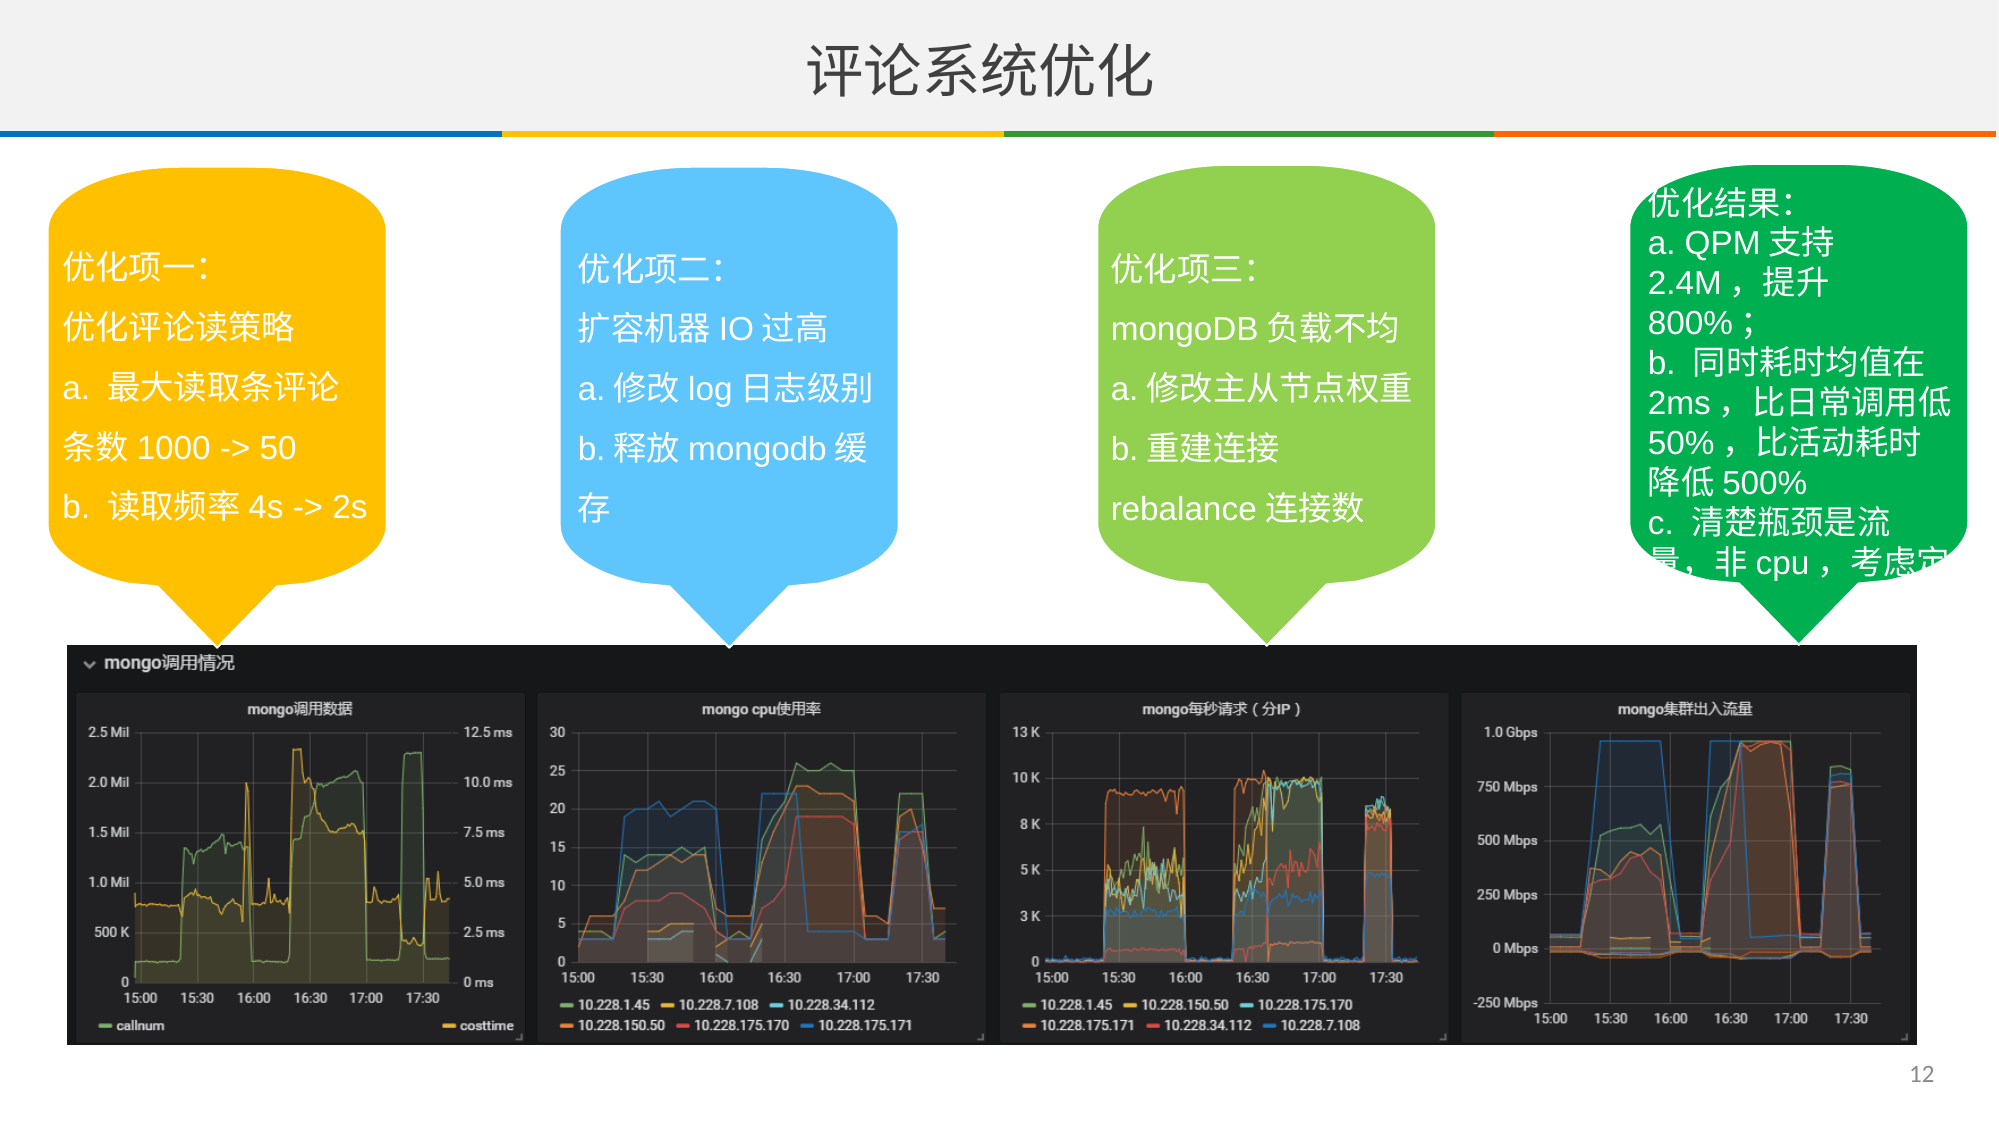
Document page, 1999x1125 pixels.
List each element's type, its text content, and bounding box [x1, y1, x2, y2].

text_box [0, 0, 1999, 135]
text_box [1096, 164, 1437, 646]
picture [66, 645, 1917, 1045]
slide_number 12 [1884, 1042, 1950, 1103]
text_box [559, 166, 899, 648]
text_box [1629, 163, 1969, 645]
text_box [47, 166, 387, 648]
